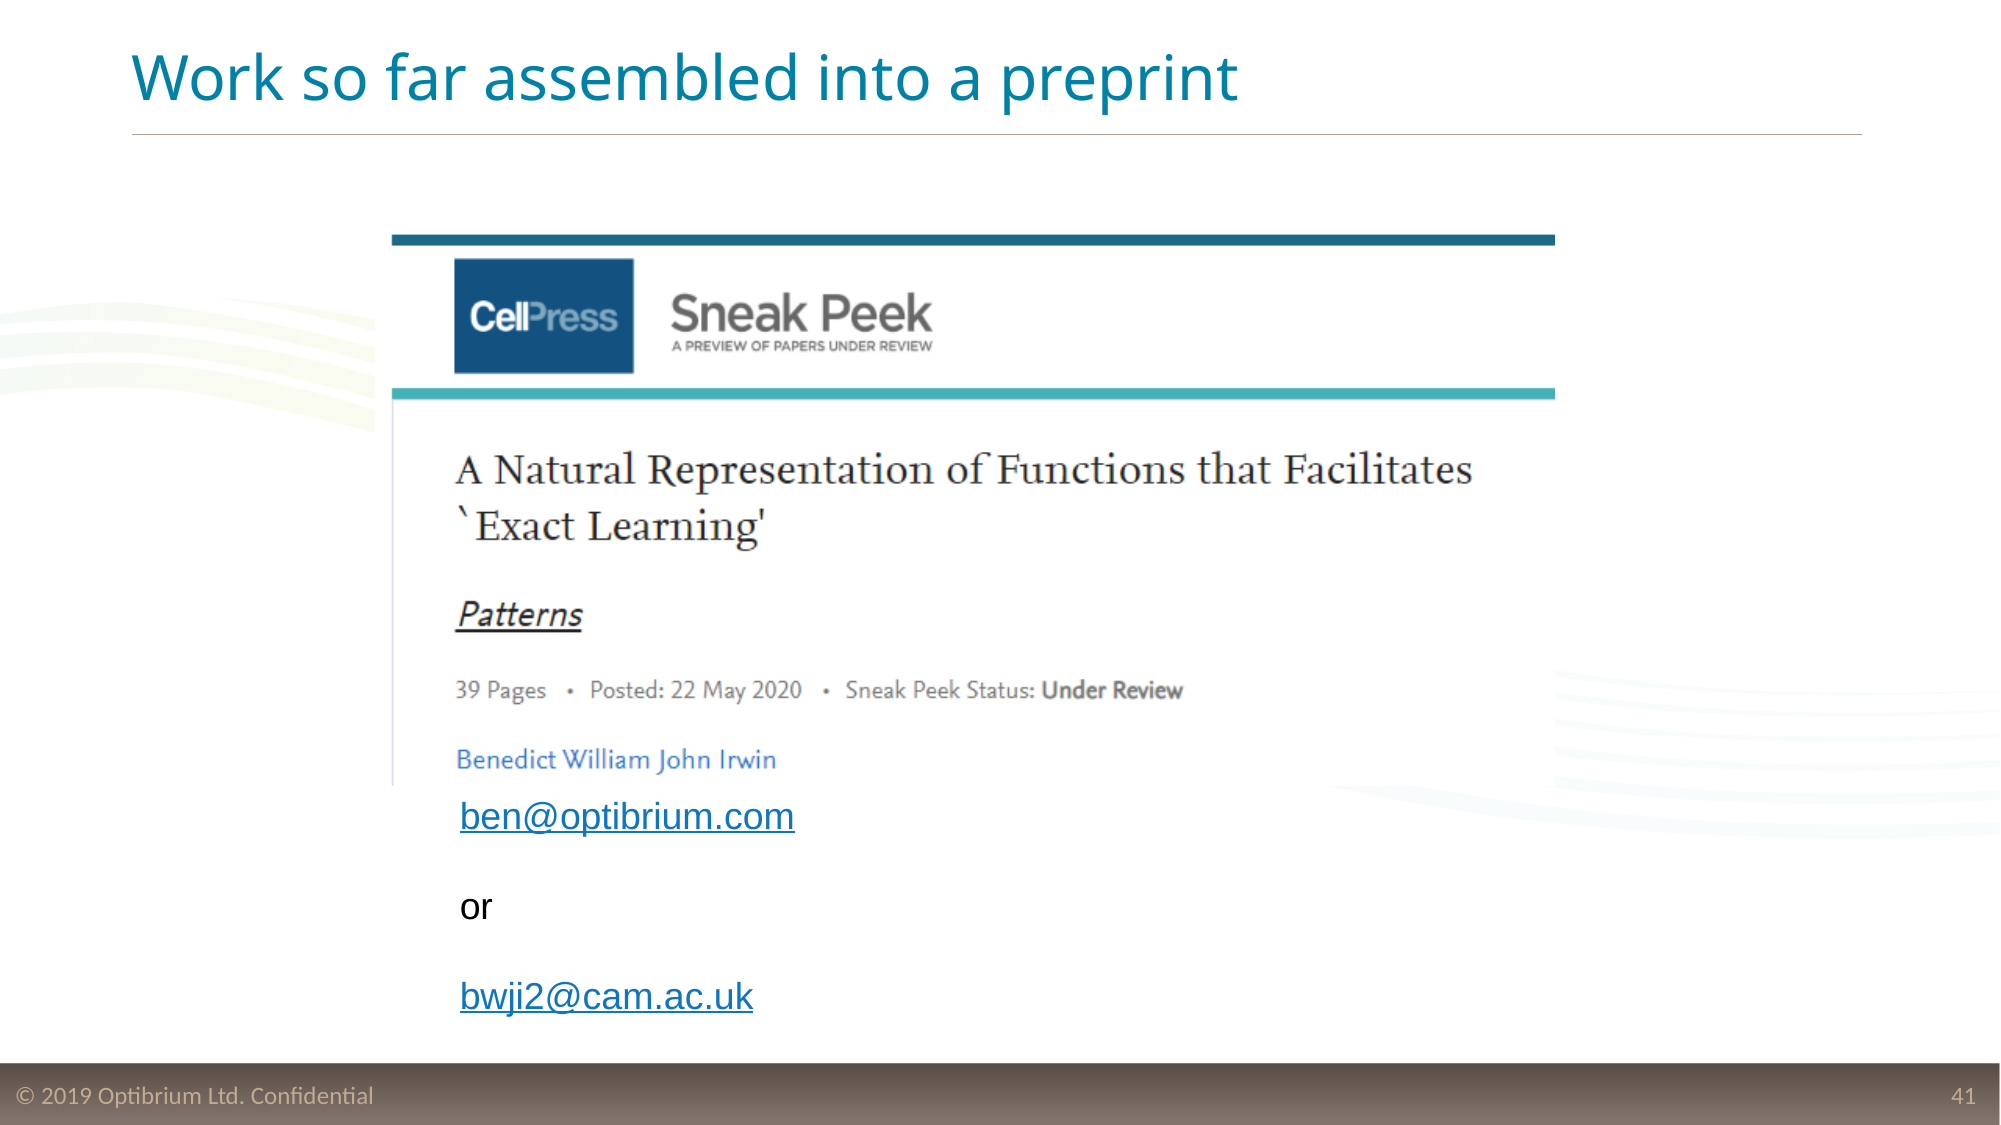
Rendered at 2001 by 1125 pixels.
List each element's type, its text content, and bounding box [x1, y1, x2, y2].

picture [0, 0, 2001, 1125]
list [375, 223, 1556, 786]
slide_number 41 [1524, 1065, 1992, 1125]
text_box ben@optibrium.com or bwji2@cam.ac.uk [444, 793, 1026, 1069]
title Work so far assembled into a preprint [116, 11, 1992, 152]
